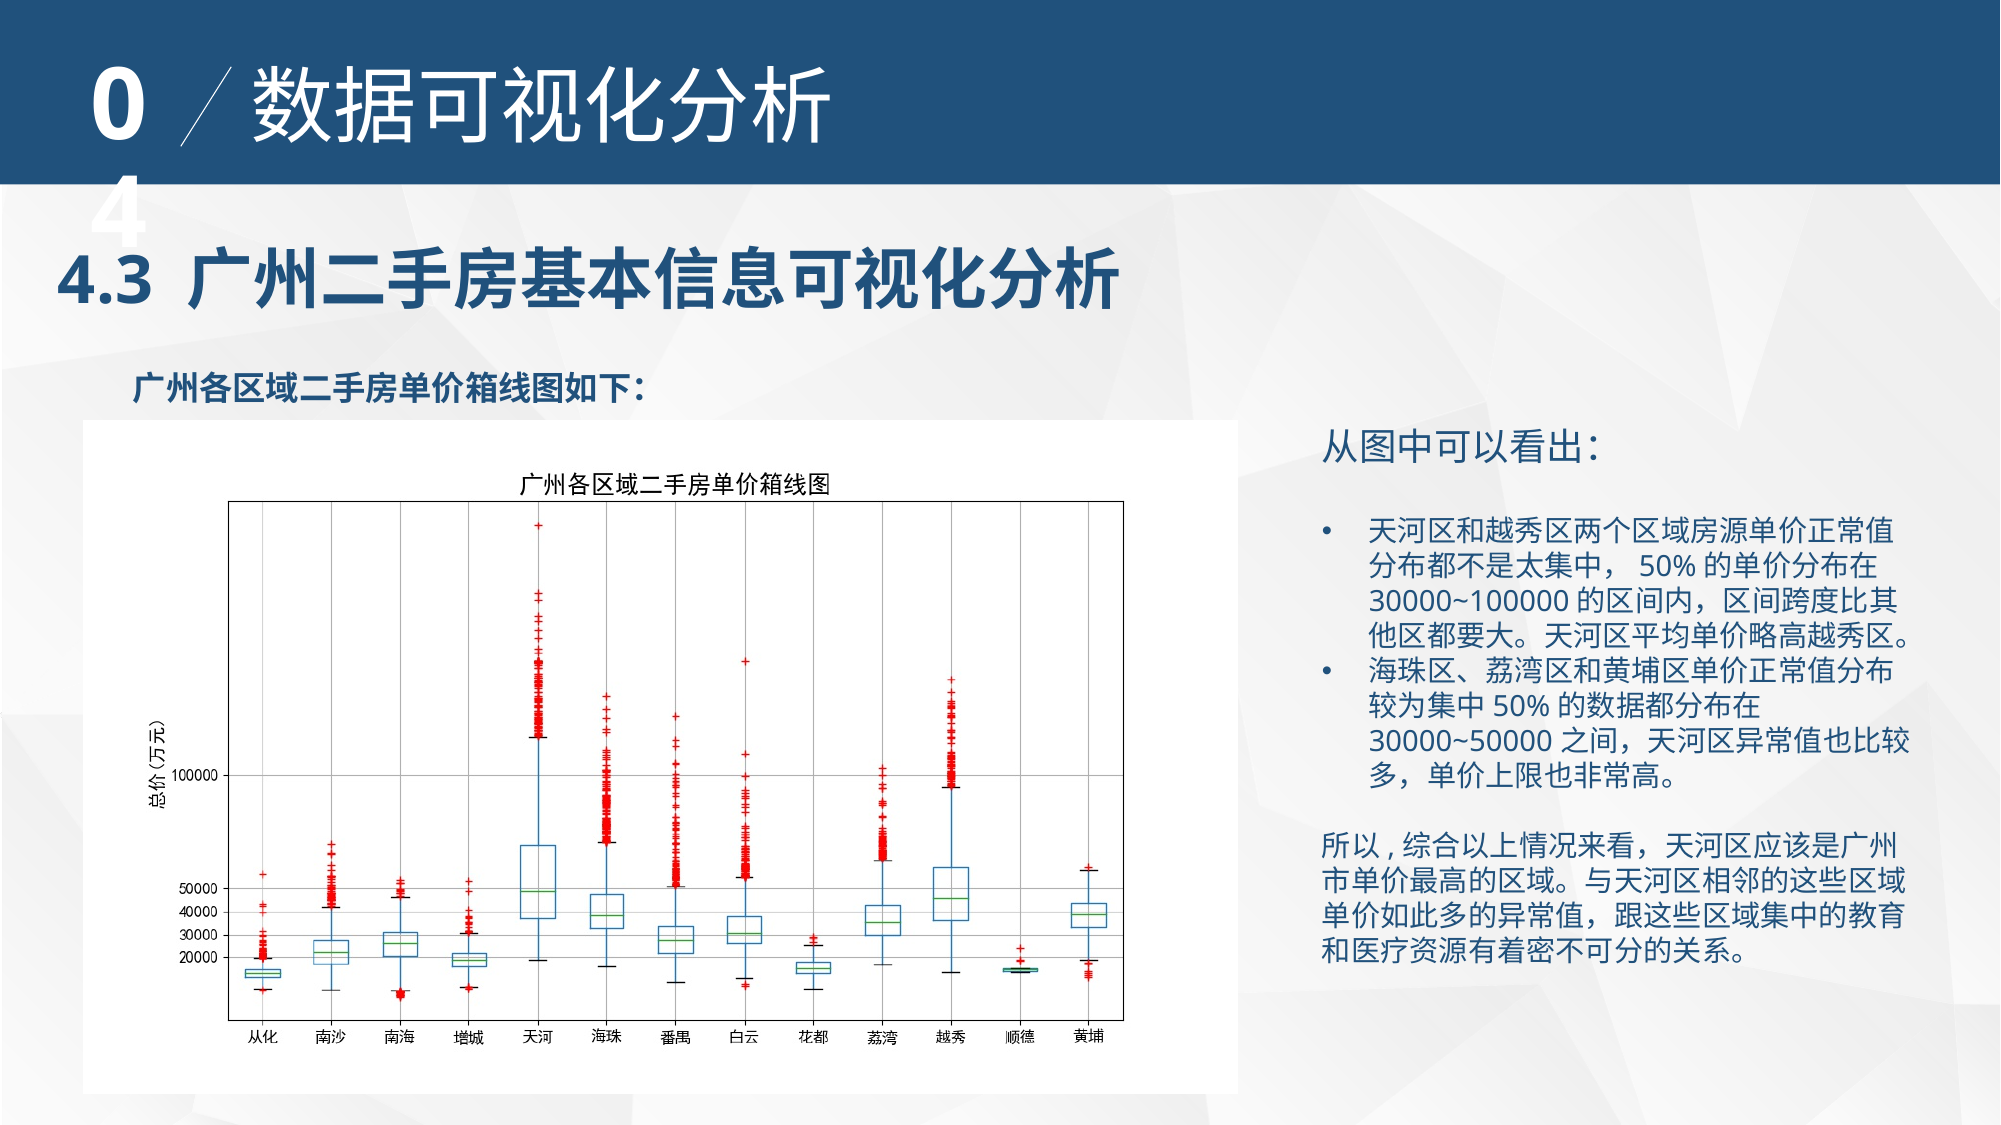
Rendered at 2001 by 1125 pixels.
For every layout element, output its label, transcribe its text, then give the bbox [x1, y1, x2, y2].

picture [0, 0, 2001, 1125]
text_box 4.3 广州二手房基本信息可视化分析 广州各区域二手房单价箱线图如下： [43, 213, 1178, 469]
list 数据可视化分析 [235, 57, 1036, 138]
list 04 [75, 45, 218, 212]
text_box 从图中可以看出： 天河区和越秀区两个区域房源单价正常值分布都不是太集中，50%的单价分布在30000~100000的区间内，区间跨度比其他区都要大。天河区平均单价略高越秀区。 海珠区、荔湾区和黄埔区单价正常值分布较为集中50%的数据都分布在30000~50000之间，天河区异常值也比较多，单价上限也非常高。 所以,综合以上情况来看，天河区应该是广州市单价最高的区域。与天河区相邻的这些区域单价如此多的异常值，跟这些区域集中的教育和医疗资源有着密不可分的关系。 [1307, 415, 1928, 975]
